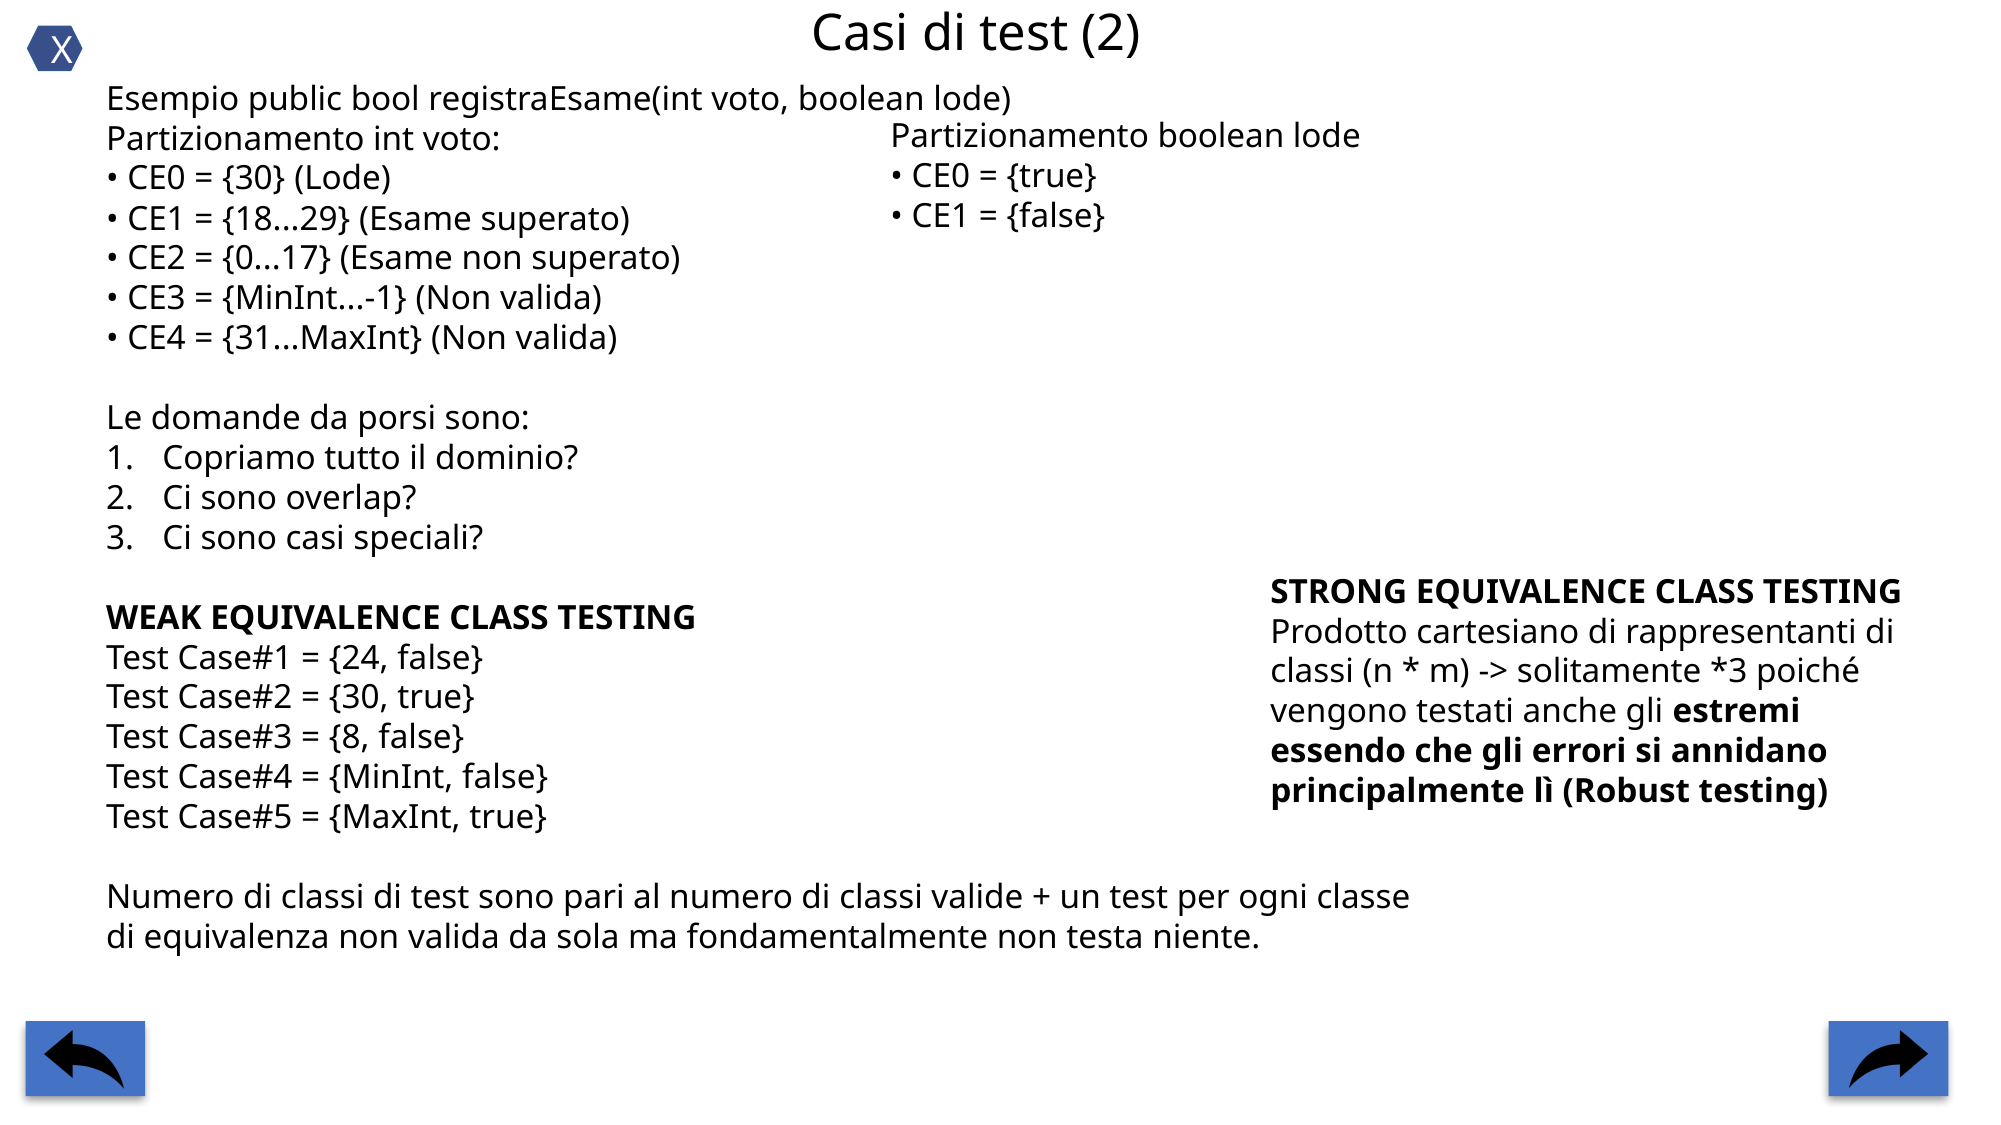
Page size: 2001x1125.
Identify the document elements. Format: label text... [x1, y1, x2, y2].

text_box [25, 1011, 146, 1107]
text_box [1828, 1011, 1949, 1106]
text_box Partizionamento boolean lode • CE0 = {true} • CE1 = {false} [875, 106, 1876, 242]
title Casi di test (2) [796, 0, 1236, 69]
text_box Esempio public bool registraEsame(int voto, boolean lode) Partizionamento int voto: • CE0 = {30} (Lode) • CE1 = {18...29} (Esame superato) • CE2 = {0...17} (Esame non superato) • CE3 = {MinInt...-1} (Non valida) • CE4 = {31...MaxInt} (Non valida) Le domande da porsi sono: Copriamo tutto il dominio? Ci sono overlap? Ci sono casi speciali? WEAK EQUIVALENCE CLASS TESTING Test Case#1 = {24, false} Test Case#2 = {30, true} Test Case#3 = {8, false} Test Case#4 = {MinInt, false} Test Case#5 = {MaxInt, true} Numero di classi di test sono pari al numero di classi valide + un test per ogni classe di equivalenza non valida da sola ma fondamentalmente non testa niente. [91, 69, 1941, 1003]
text_box X [26, 25, 83, 72]
text_box STRONG EQUIVALENCE CLASS TESTING Prodotto cartesiano di rappresentanti di classi (n * m) -> solitamente *3 poiché vengono testati anche gli estremi essendo che gli errori si annidano principalmente lì (Robust testing) [1255, 562, 1929, 817]
